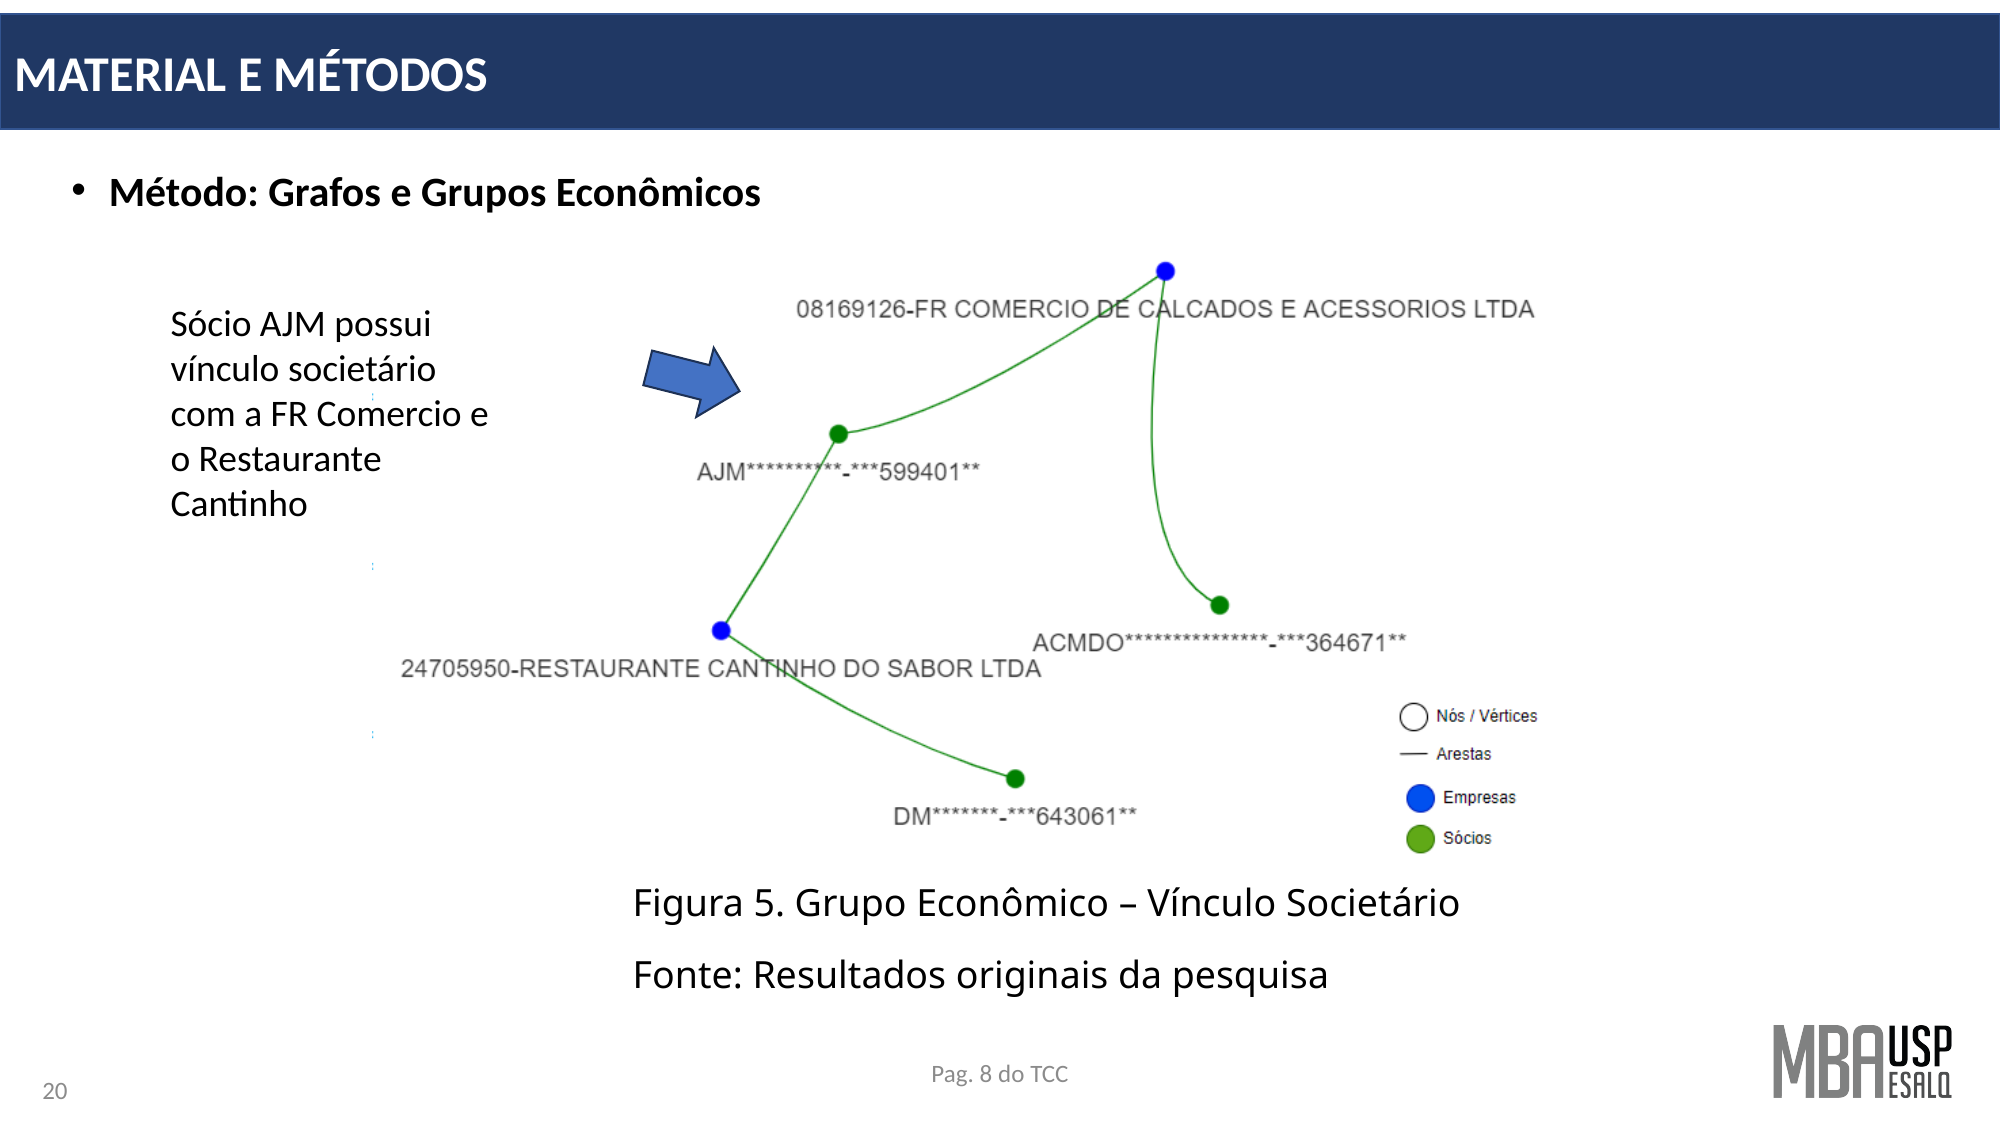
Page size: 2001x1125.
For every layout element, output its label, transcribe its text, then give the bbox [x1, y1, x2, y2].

text_box Método: Grafos e Grupos Econômicos [56, 131, 1935, 268]
text_box Figura 5. Grupo Econômico – Vínculo Societário Fonte: Resultados originais da pesquisa [617, 849, 1627, 1004]
picture [372, 235, 1568, 863]
picture [1765, 1021, 1960, 1102]
text_box 20 [12, 1059, 83, 1120]
footer Pag. 8 do TCC [662, 1042, 1338, 1103]
text_box MATERIAL E MÉTODOS [0, 13, 2000, 130]
text_box Sócio AJM possui vínculo societário com a FR Comercio e o Restaurante Cantinho [155, 291, 372, 532]
